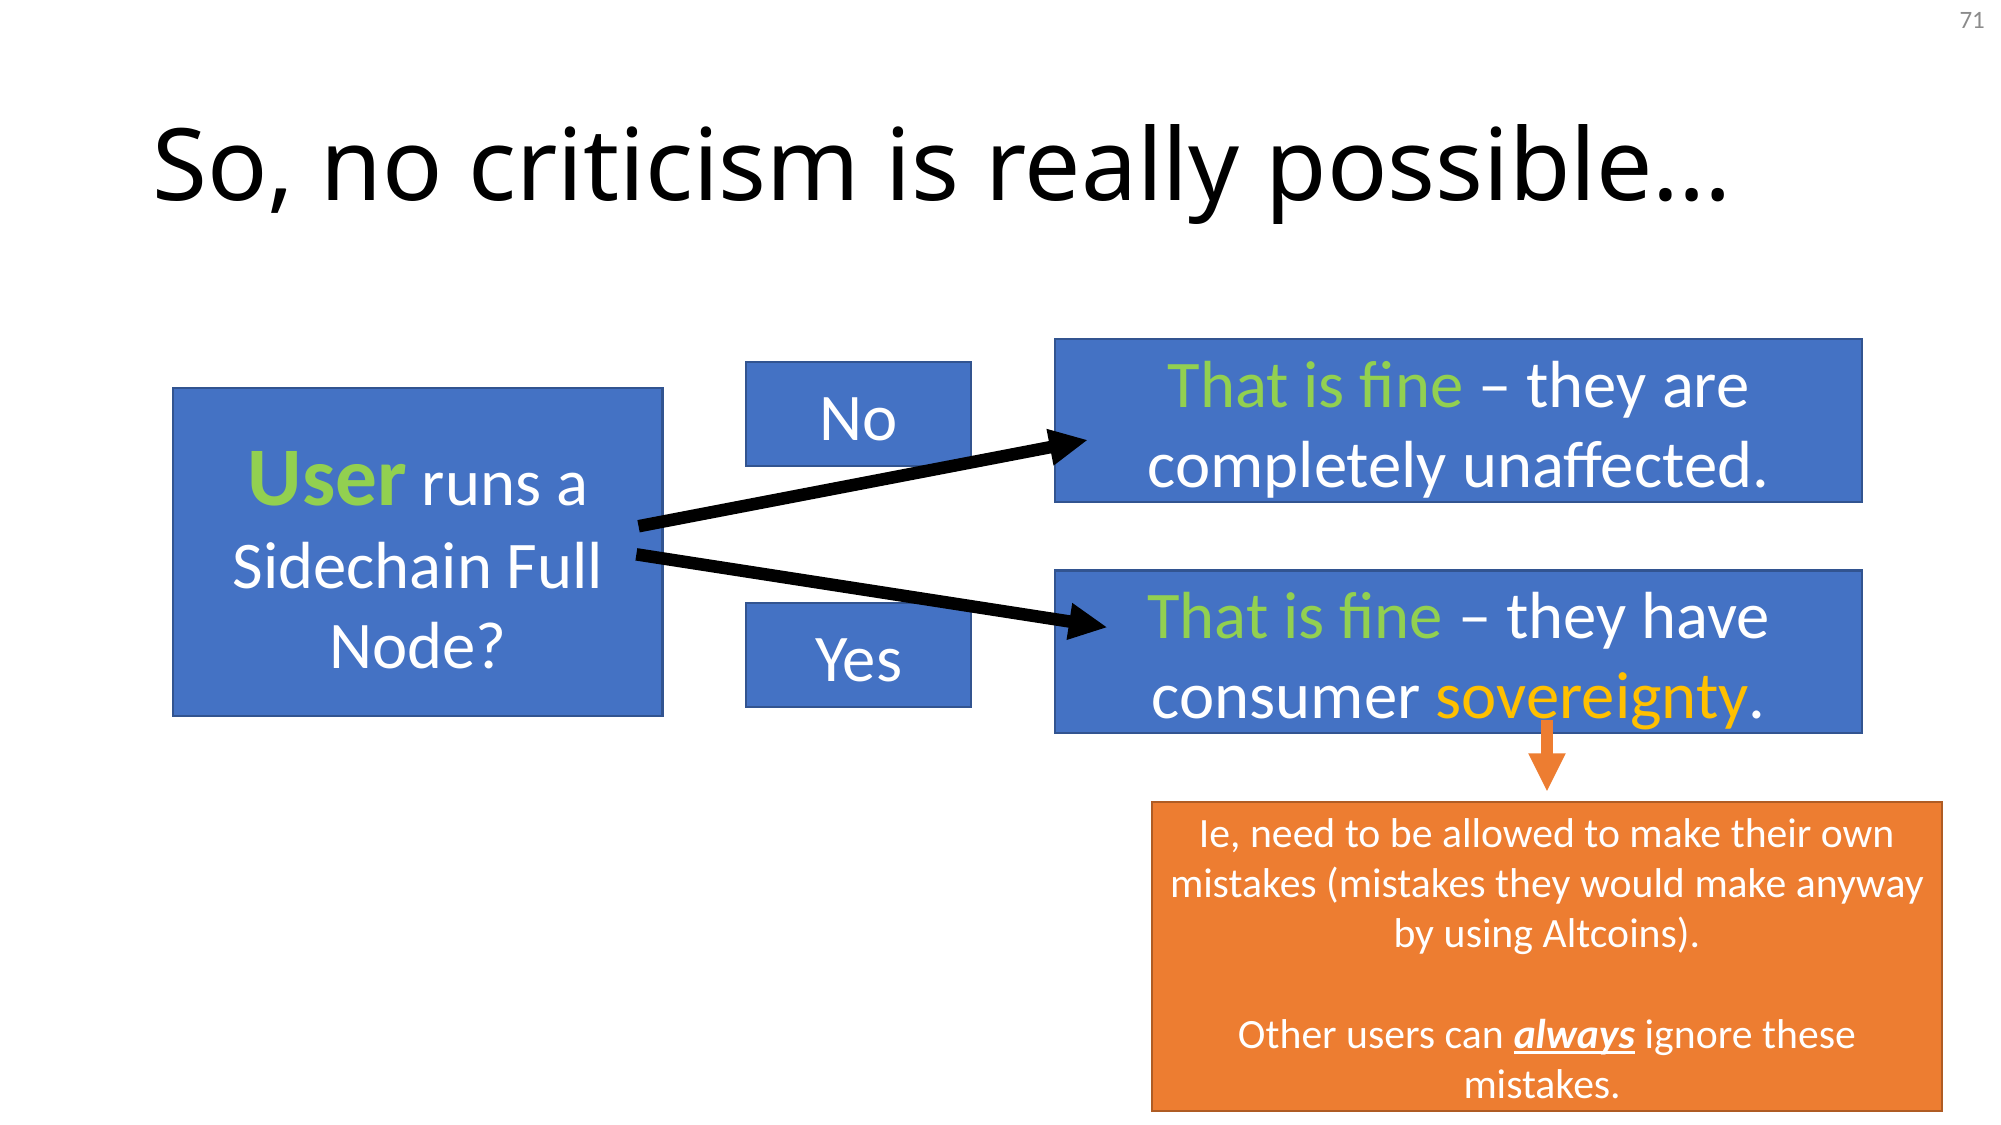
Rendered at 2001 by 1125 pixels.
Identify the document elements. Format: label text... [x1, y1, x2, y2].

text_box Yes [745, 628, 972, 708]
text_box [638, 440, 1087, 527]
slide_number 71 [1550, 0, 2000, 49]
text_box That is fine – they have consumer sovereignty. [1054, 569, 1863, 734]
text_box Ie, need to be allowed to make their own mistakes (mistakes they would make anyway by using Altcoins). Other users can always ignore these mistakes. [1151, 801, 1943, 1112]
text_box No [745, 361, 972, 440]
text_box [636, 554, 1107, 628]
text_box User runs a Sidechain Full Node? [172, 387, 664, 717]
text_box That is fine – they are completely unaffected. [1054, 338, 1863, 503]
title So, no criticism is really possible… [137, 59, 1863, 278]
